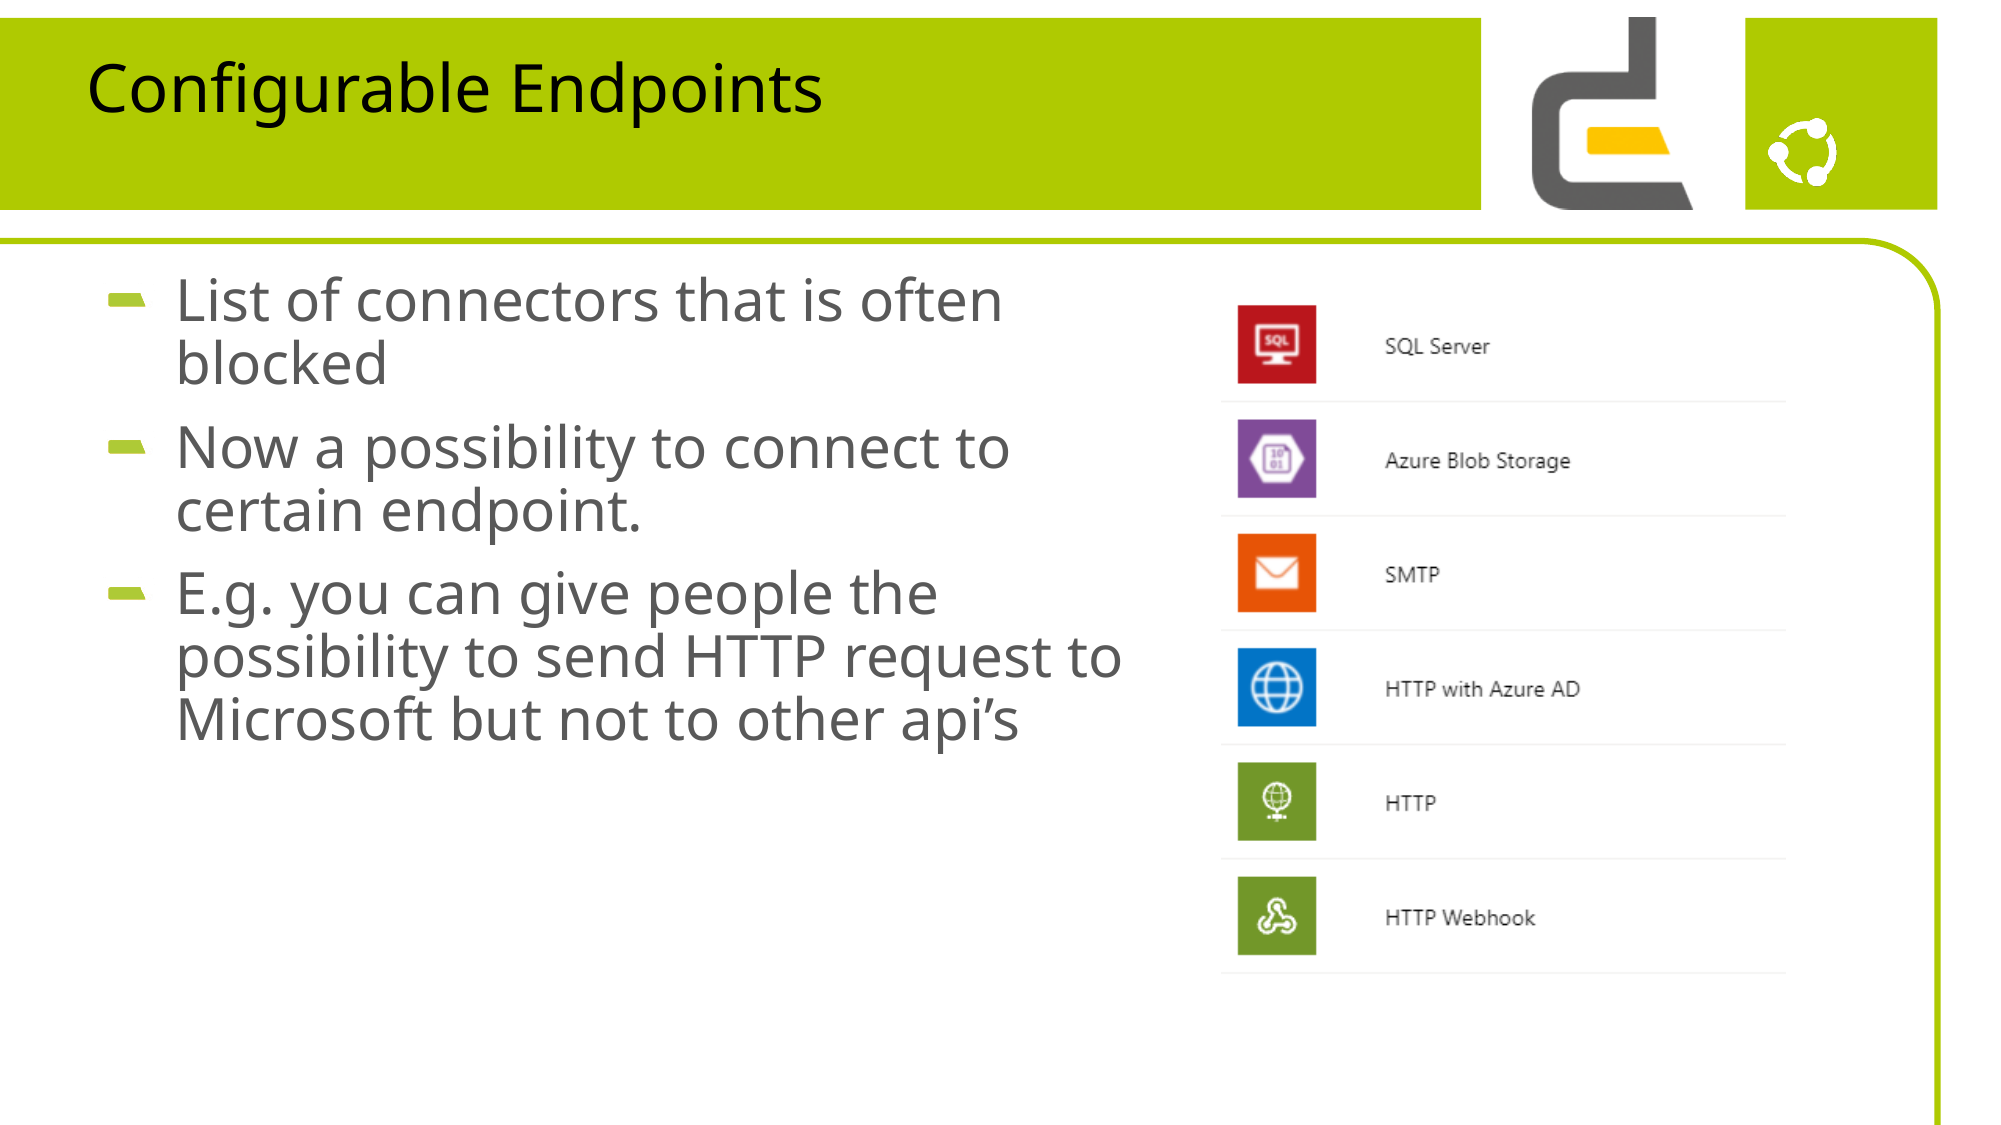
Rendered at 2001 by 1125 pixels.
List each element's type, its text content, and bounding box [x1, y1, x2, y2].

picture [1221, 293, 1786, 996]
picture [1517, 17, 1710, 210]
list List of connectors that is often blocked Now a possibility to connect to certain endpoint. E.g. you can give people the possibility to send HTTP request to Microsoft but not to other api’s [71, 263, 1161, 990]
title Configurable Endpoints [71, 49, 1413, 134]
picture [86, 572, 168, 613]
picture [86, 278, 168, 320]
picture [86, 425, 168, 467]
